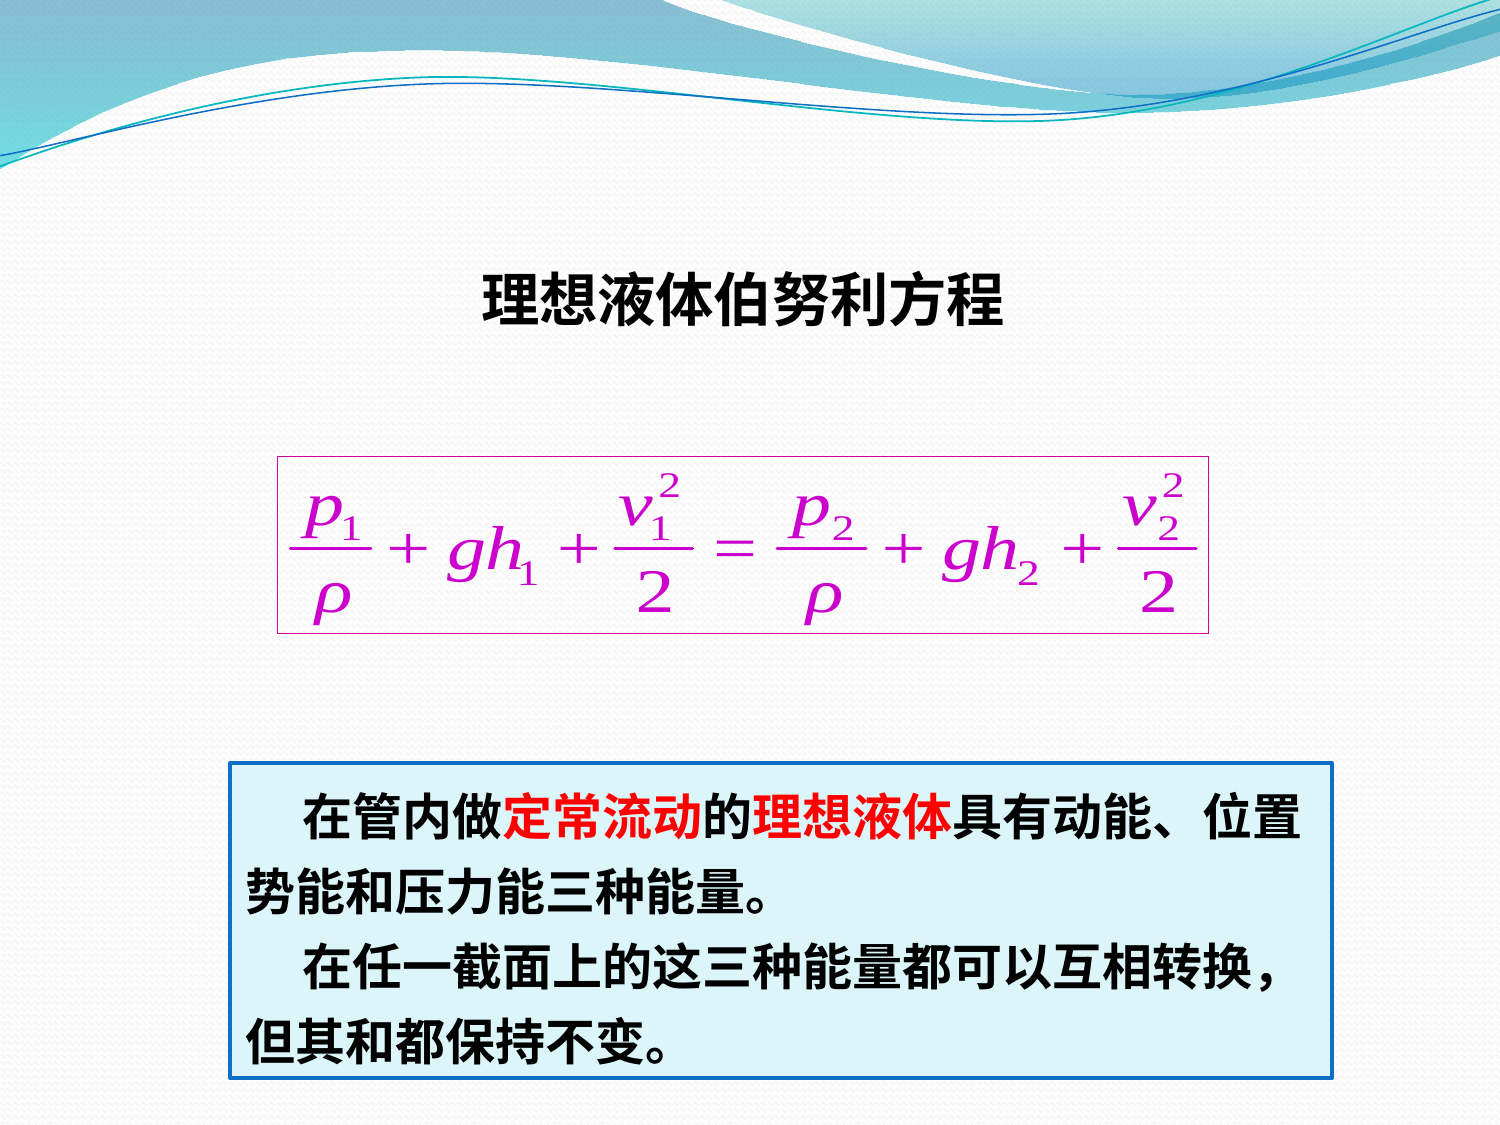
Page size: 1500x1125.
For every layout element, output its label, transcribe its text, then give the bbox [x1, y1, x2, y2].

text_box 在管内做定常流动的理想液体具有动能、位置势能和压力能三种能量。 在任一截面上的这三种能量都可以互相转换，但其和都保持不变。 [228, 761, 1334, 1080]
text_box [277, 455, 1210, 634]
text_box 理想液体伯努利方程 [466, 255, 1021, 341]
